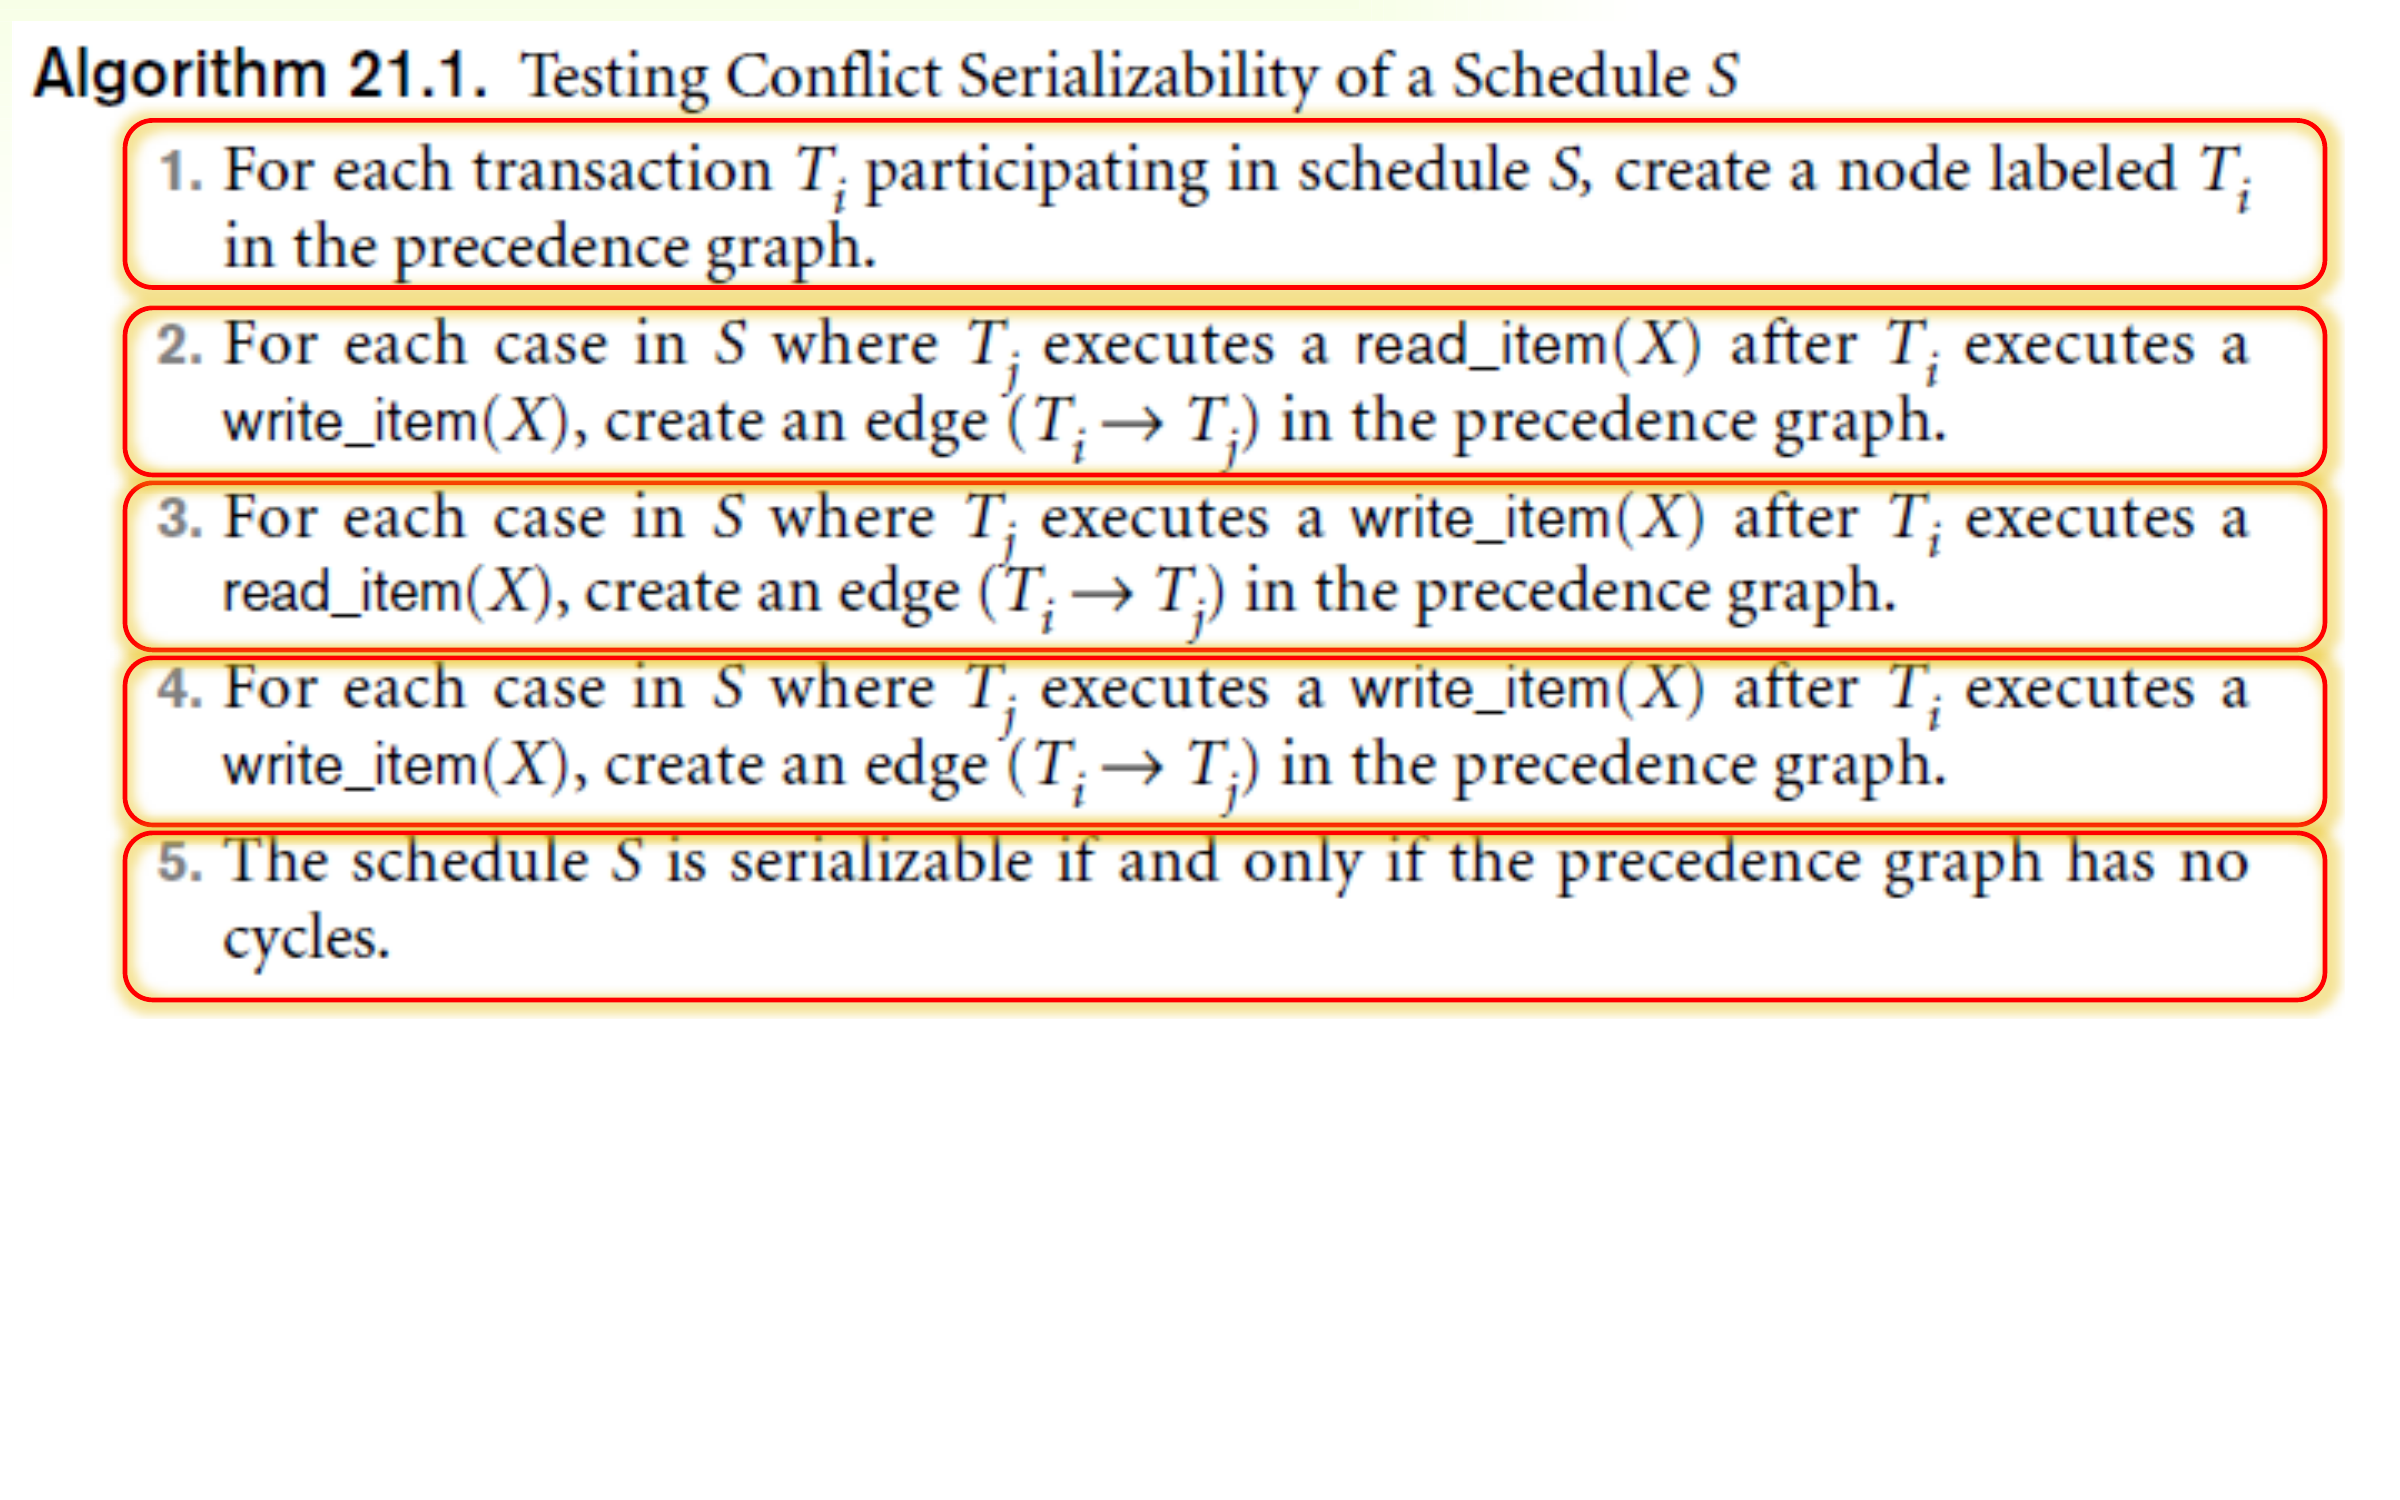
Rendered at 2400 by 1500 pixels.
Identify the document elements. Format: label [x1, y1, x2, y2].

picture [12, 20, 2326, 1000]
